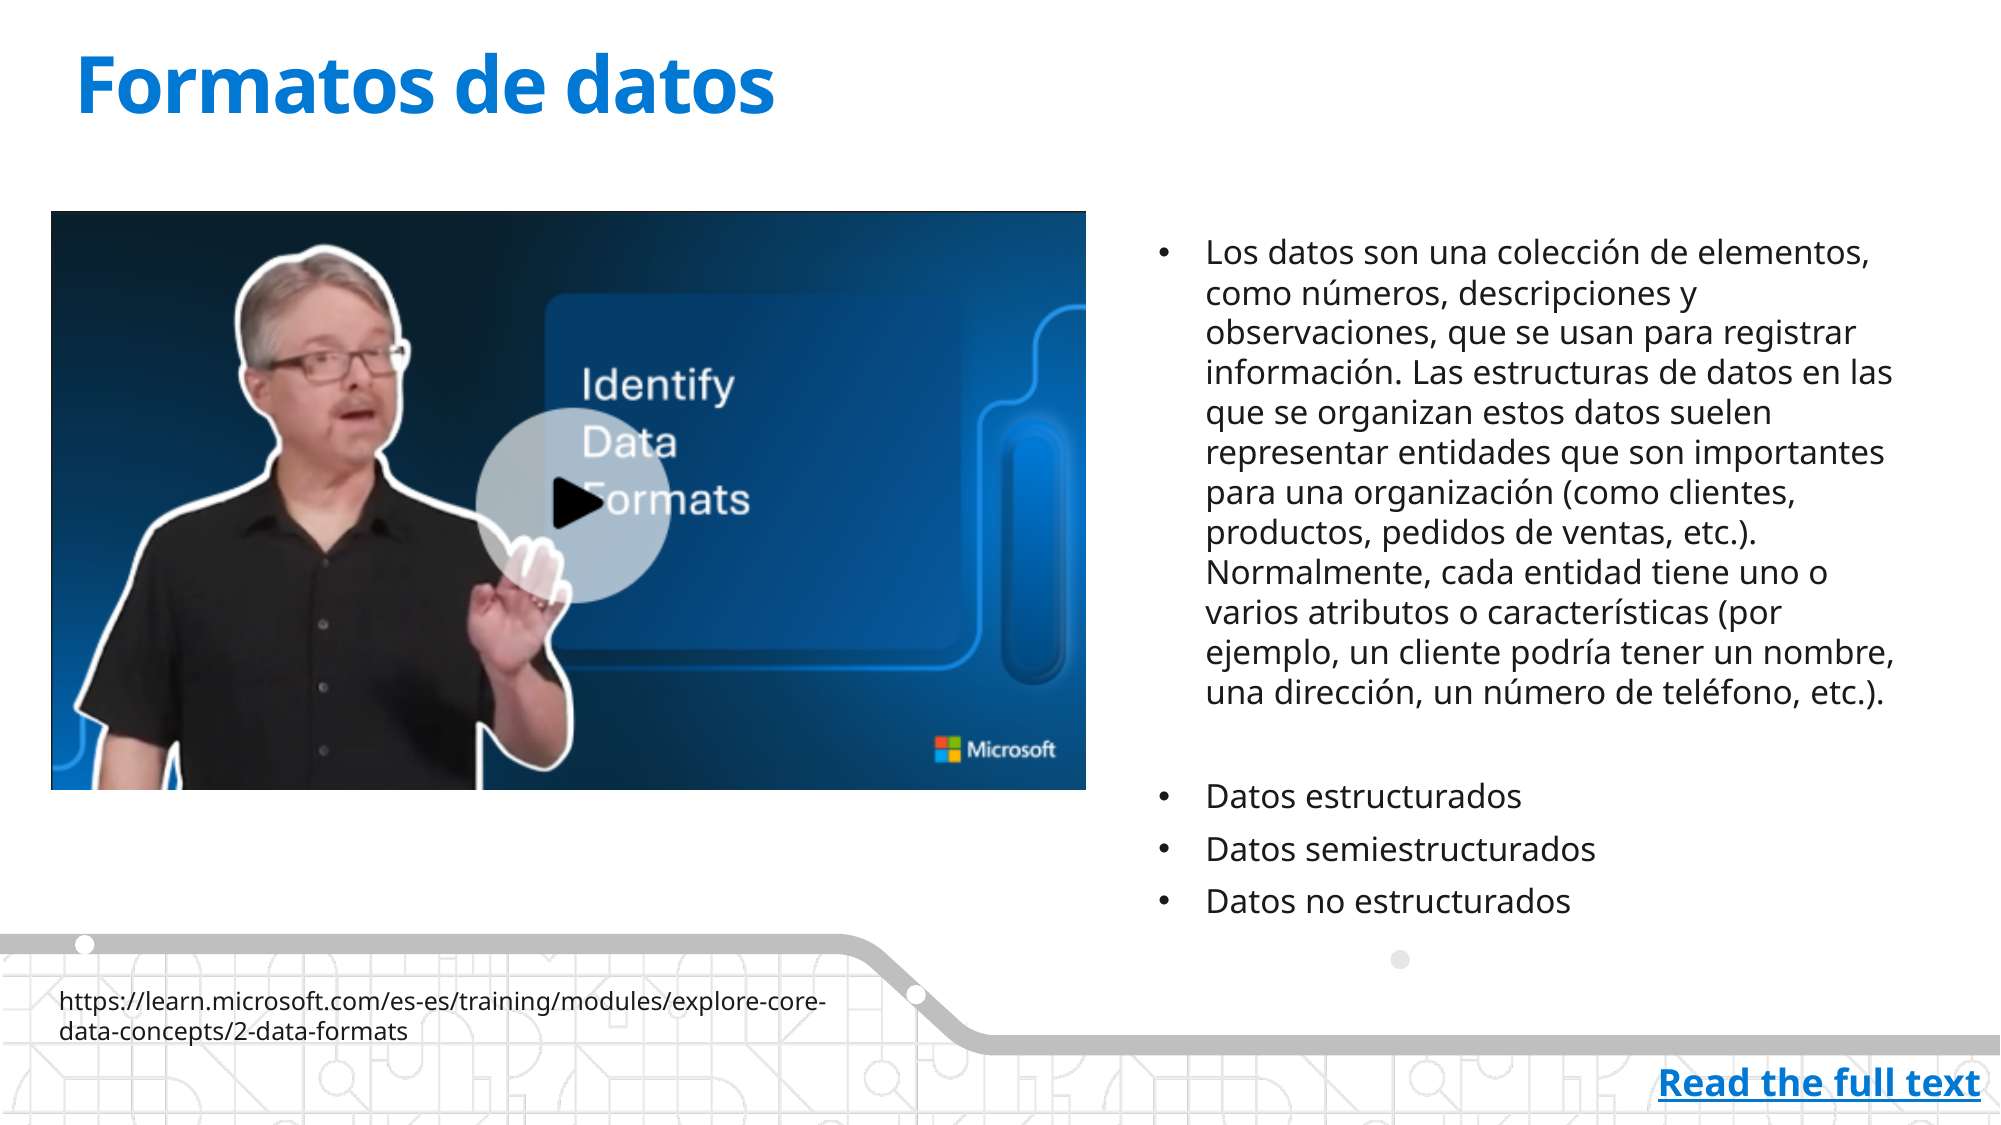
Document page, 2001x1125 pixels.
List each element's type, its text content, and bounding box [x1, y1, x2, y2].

text_box Los datos son una colección de elementos, como números, descripciones y observaciones, que se usan para registrar información. Las estructuras de datos en las que se organizan estos datos suelen representar entidades que son importantes para una organización (como clientes, productos, pedidos de ventas, etc.). Normalmente, cada entidad tiene uno o varios atributos o características (por ejemplo, un cliente podría tener un nombre, una dirección, un número de teléfono, etc.). Datos estructurados Datos semiestructurados Datos no estructurados [1086, 219, 1935, 818]
title Formatos de datos [44, 30, 1957, 178]
picture [51, 211, 1086, 791]
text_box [0, 934, 2000, 1125]
